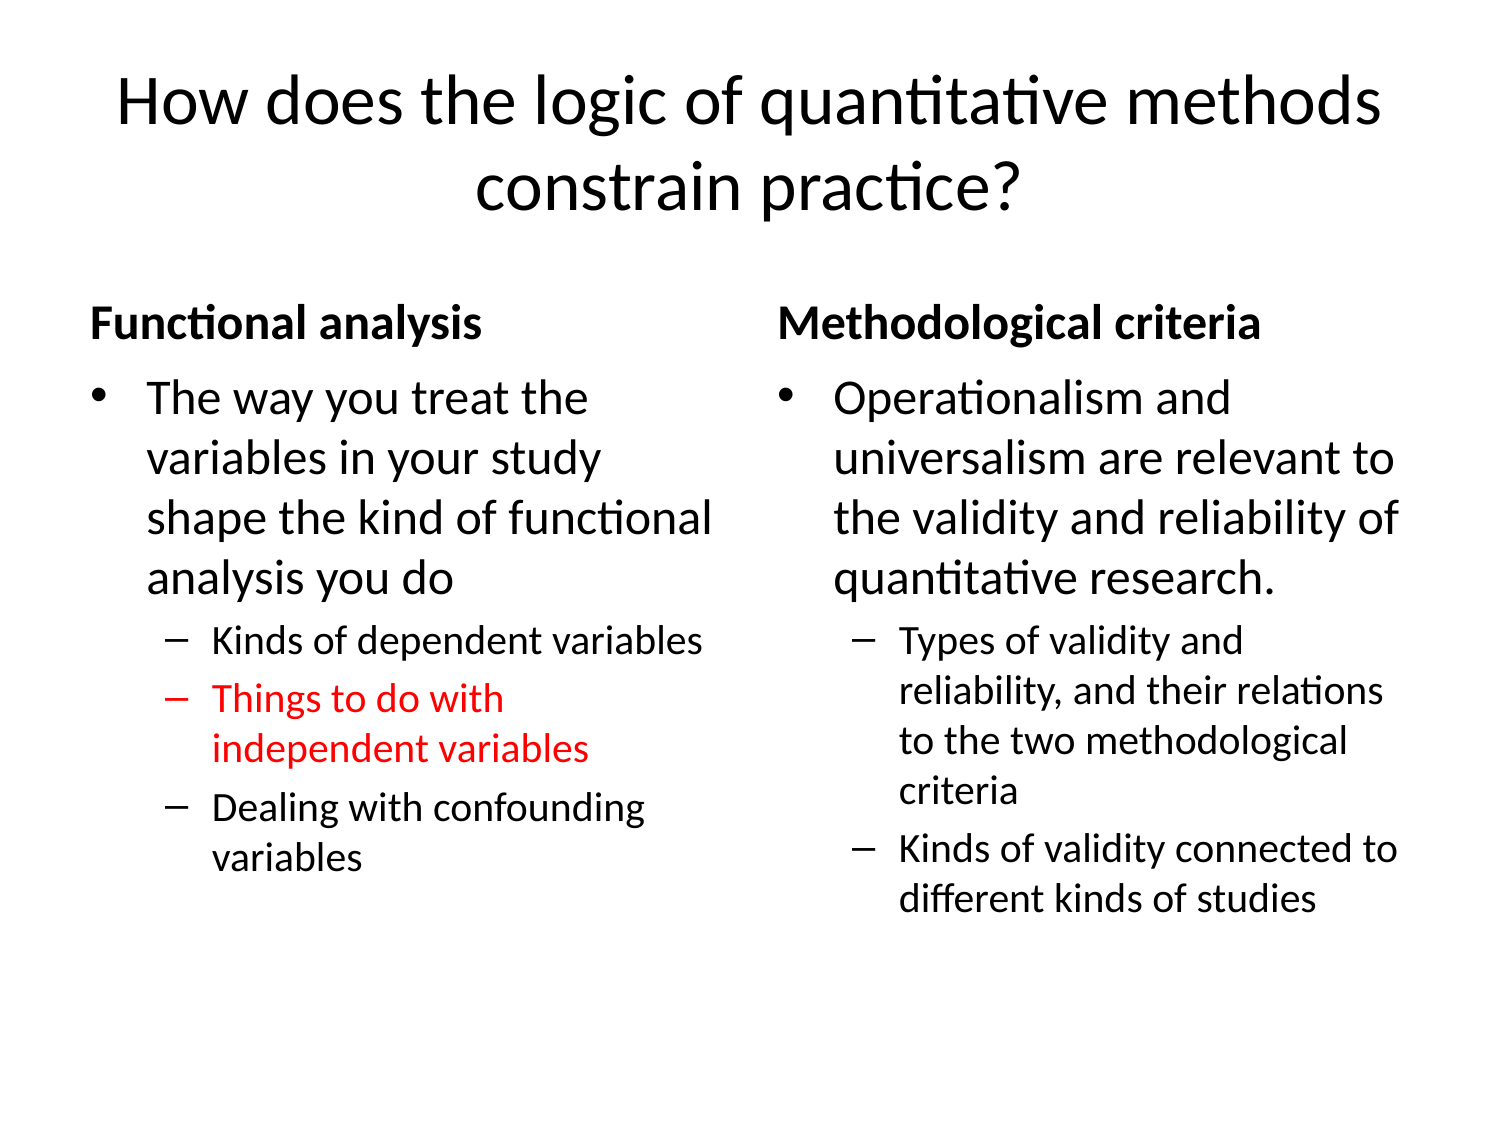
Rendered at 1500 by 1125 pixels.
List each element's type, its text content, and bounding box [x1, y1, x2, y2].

list Operationalism and universalism are relevant to the validity and reliability of quantitative research. Types of validity and reliability, and their relations to the two methodological criteria Kinds of validity connected to different kinds of studies [761, 356, 1425, 1005]
list The way you treat the variables in your study shape the kind of functional analysis you do Kinds of dependent variables Things to do with independent variables Dealing with confounding variables [75, 356, 738, 1005]
list Functional analysis [75, 251, 738, 356]
list Methodological criteria [761, 251, 1425, 356]
title How does the logic of quantitative methods constrain practice? [75, 45, 1425, 233]
